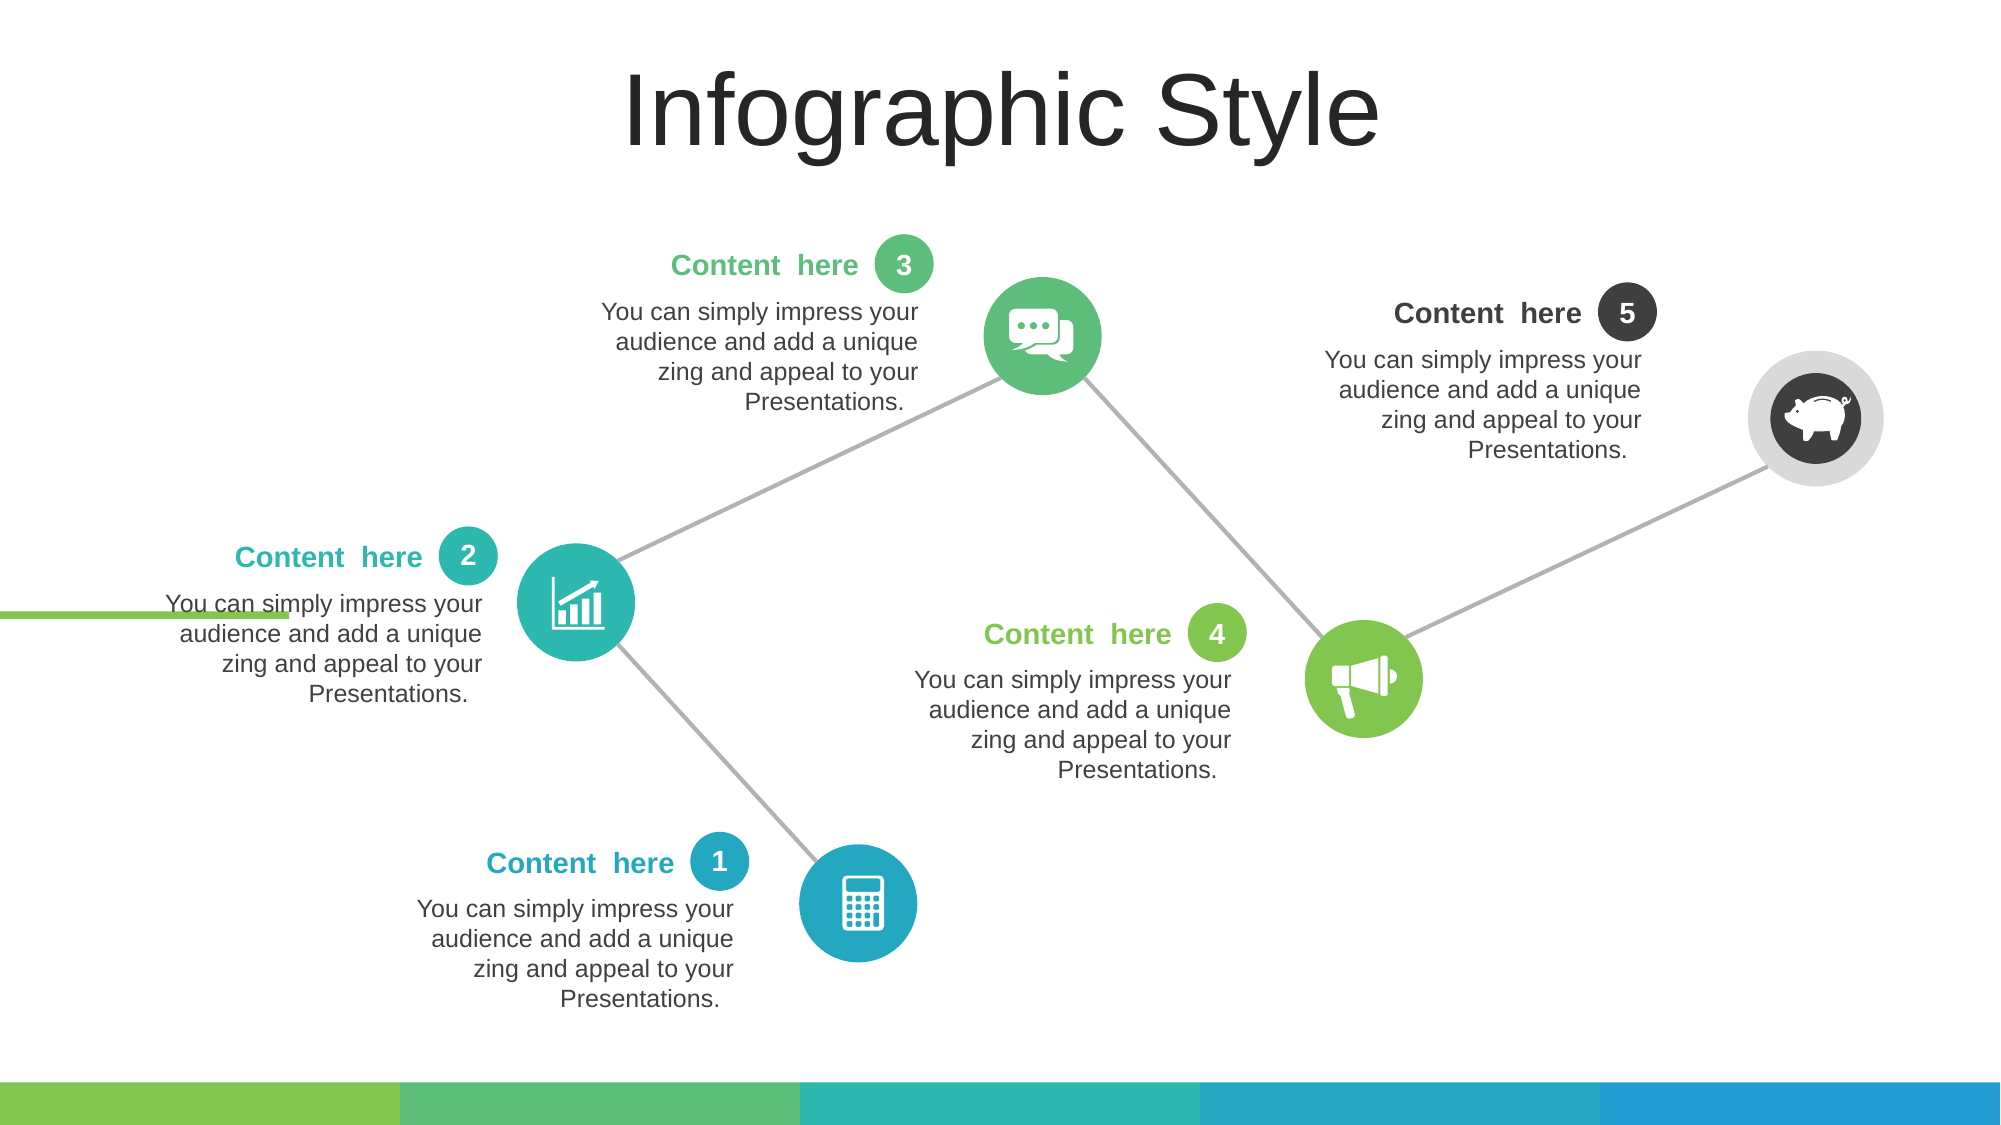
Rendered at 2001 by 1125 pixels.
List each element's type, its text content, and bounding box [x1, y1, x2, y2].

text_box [865, 602, 1247, 793]
text_box [798, 843, 919, 964]
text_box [367, 831, 750, 1022]
text_box [1007, 307, 1075, 363]
text_box [1746, 349, 1885, 488]
text_box [1783, 394, 1852, 442]
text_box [564, 234, 934, 425]
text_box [1405, 466, 1768, 638]
list Infographic Style [53, 55, 1952, 175]
text_box [982, 275, 1103, 397]
text_box [1330, 654, 1399, 720]
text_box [617, 377, 1001, 561]
text_box [1769, 372, 1863, 465]
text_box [617, 644, 817, 862]
text_box [551, 576, 606, 631]
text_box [1287, 282, 1657, 473]
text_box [116, 526, 498, 717]
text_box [1084, 377, 1323, 638]
text_box [515, 542, 637, 663]
text_box [1303, 618, 1424, 740]
text_box [841, 874, 886, 932]
